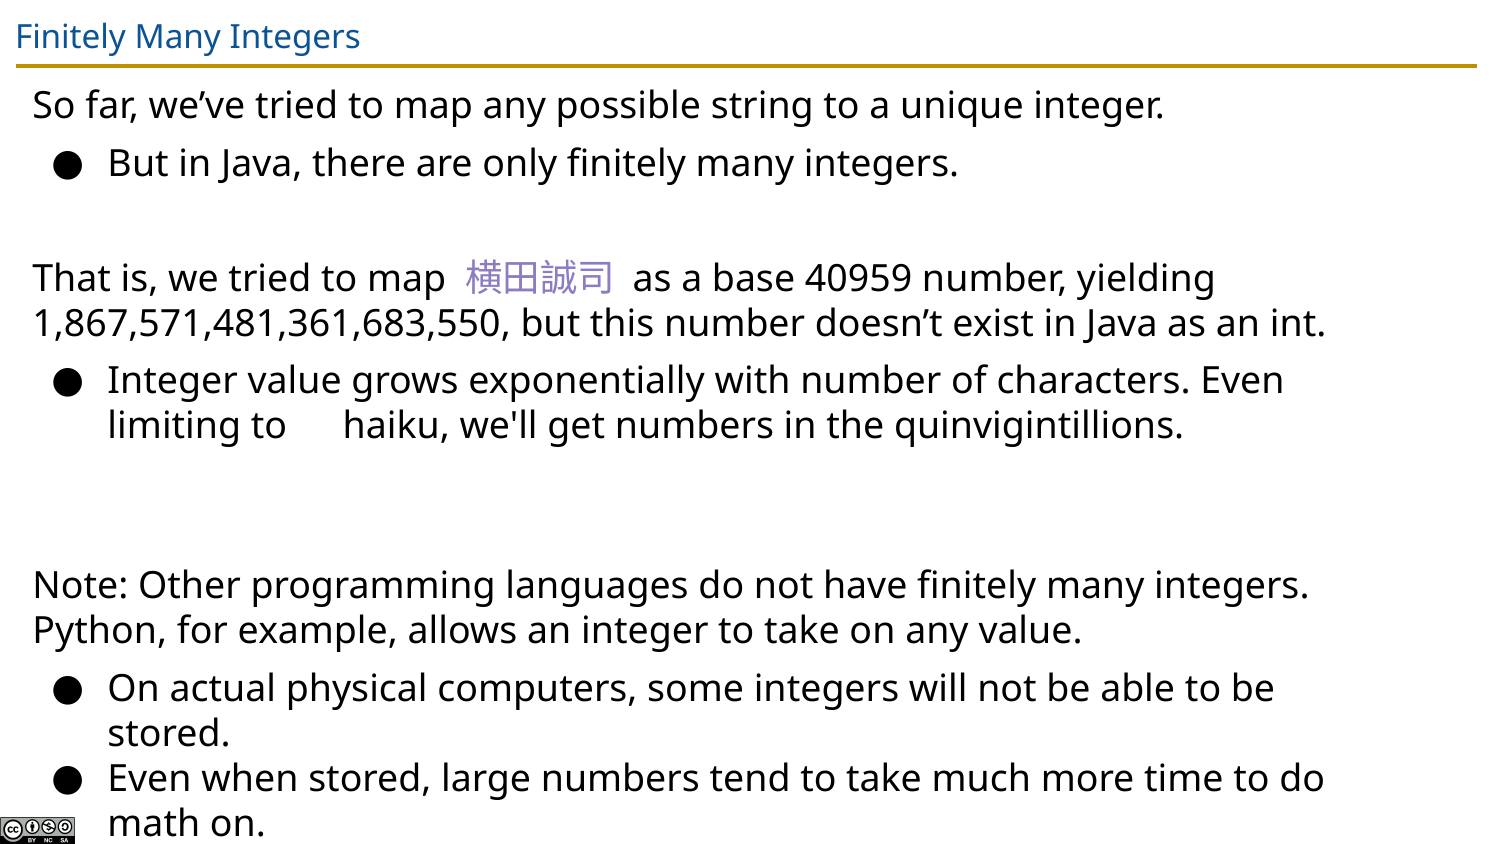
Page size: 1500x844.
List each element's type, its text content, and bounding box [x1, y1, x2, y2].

title Finitely Many Integers [0, 0, 1398, 65]
picture [0, 817, 75, 844]
list So far, we’ve tried to map any possible string to a unique integer. But in Java, there are only finitely many integers. That is, we tried to map 横田誠司 as a base 40959 number, yielding 1,867,571,481,361,683,550, but this number doesn’t exist in Java as an int. Integer value grows exponentially with number of characters. Even limiting to haiku, we'll get numbers in the quinvigintillions. Note: Other programming languages do not have finitely many integers. Python, for example, allows an integer to take on any value. On actual physical computers, some integers will not be able to be stored. Even when stored, large numbers tend to take much more time to do math on. [17, 65, 1416, 627]
